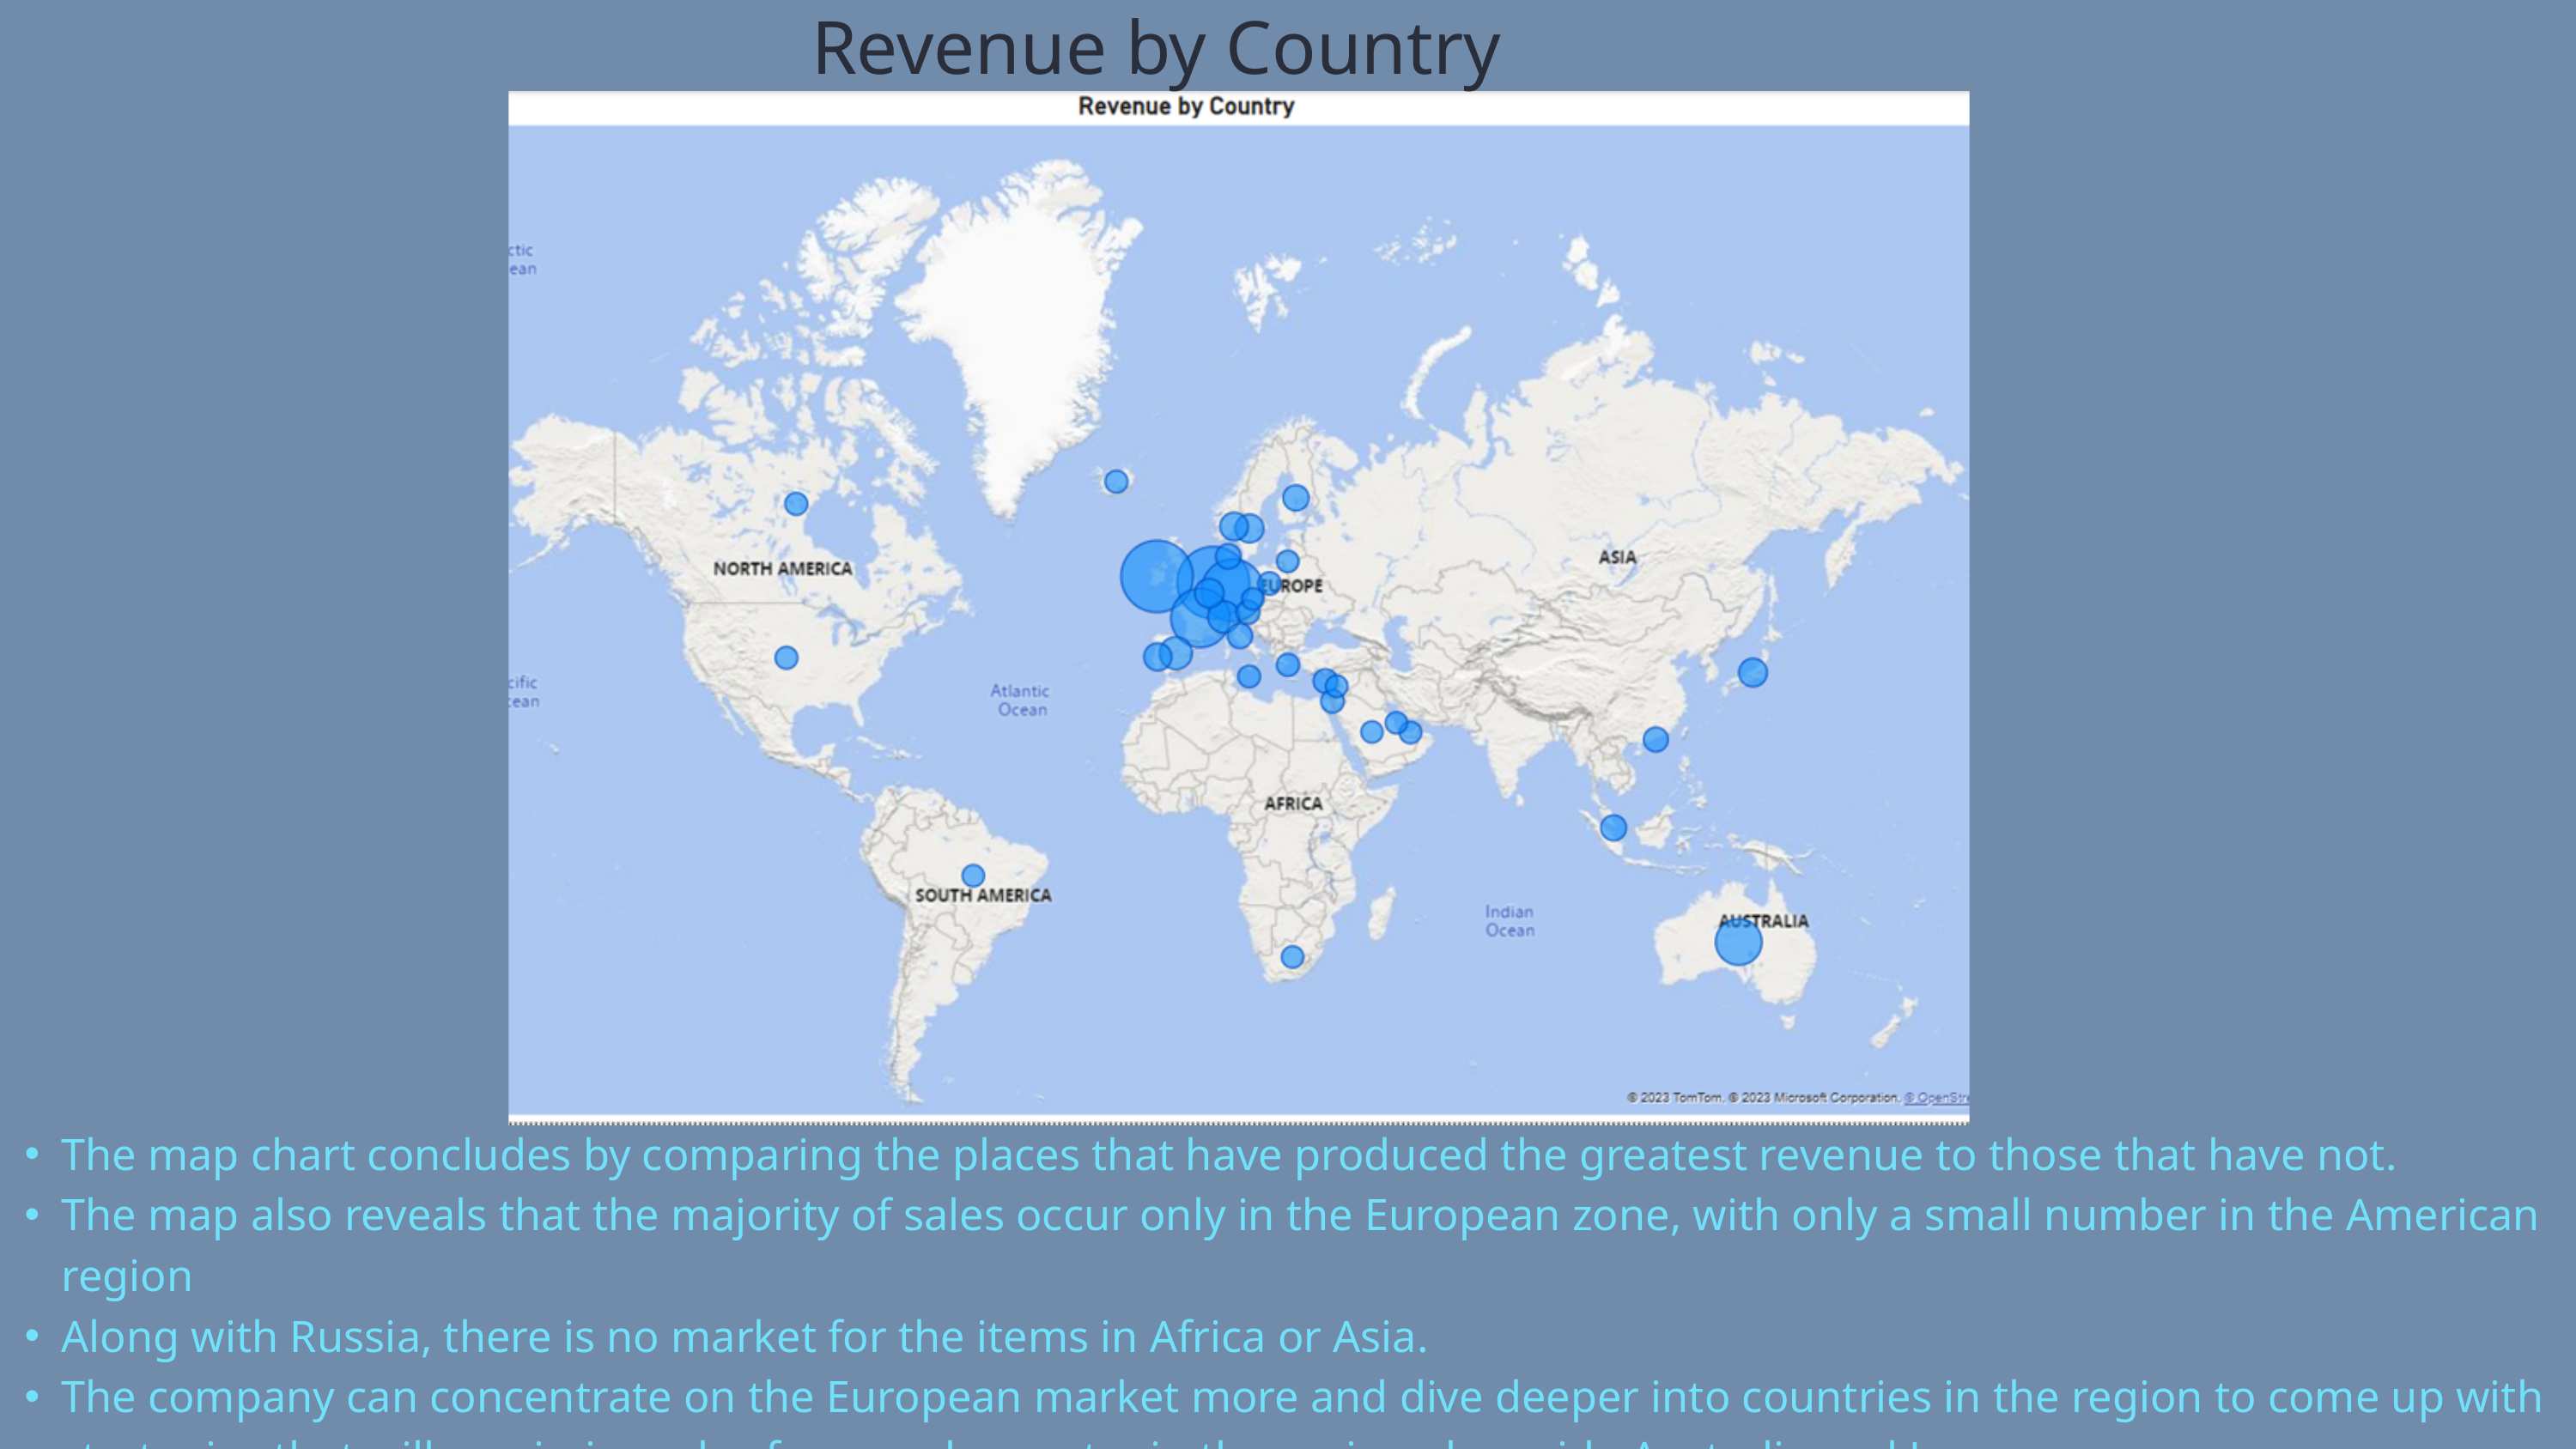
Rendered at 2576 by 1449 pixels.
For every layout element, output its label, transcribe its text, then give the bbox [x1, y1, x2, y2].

text_box [508, 91, 1970, 1118]
text_box Revenue by Country [811, 0, 2576, 184]
text_box The map chart concludes by comparing the places that have produced the greatest revenue to those that have not. The map also reveals that the majority of sales occur only in the European zone, with only a small number in the American region Along with Russia, there is no market for the items in Africa or Asia. The company can concentrate on the European market more and dive deeper into countries in the region to come up with strategies that will maximize sales from each country in the region alongside Australia and Japan. [0, 1118, 2576, 1449]
